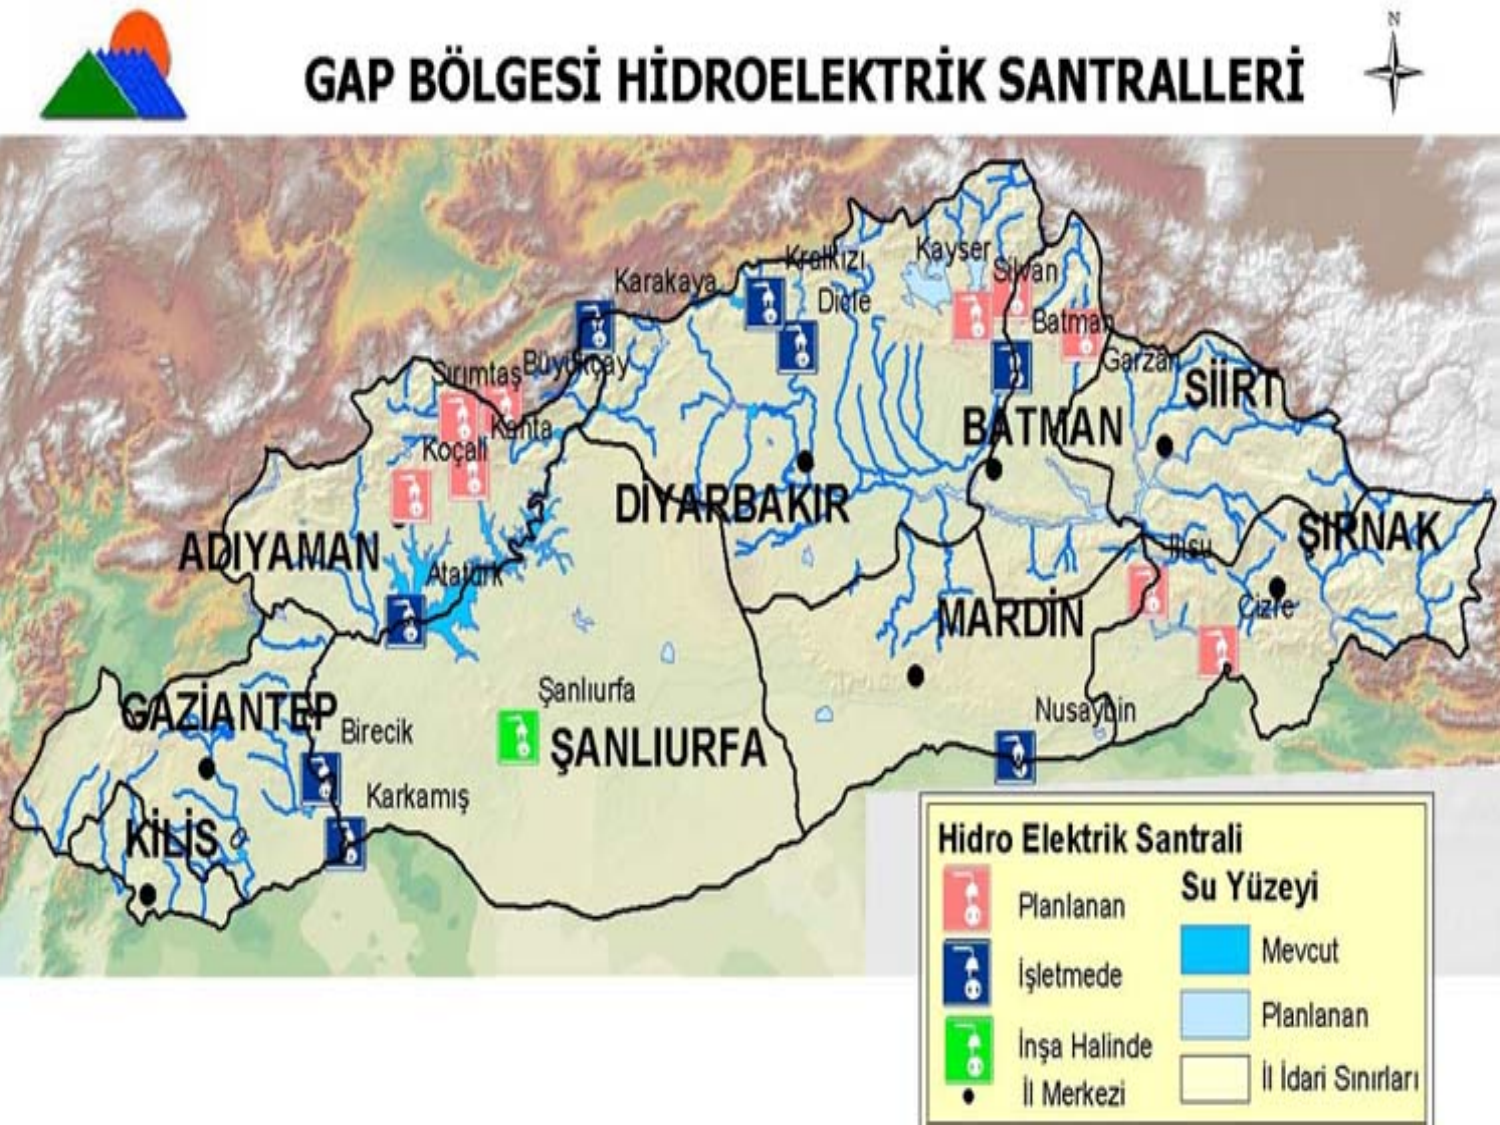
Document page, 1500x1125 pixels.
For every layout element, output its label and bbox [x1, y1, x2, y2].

list [0, 0, 1500, 1125]
